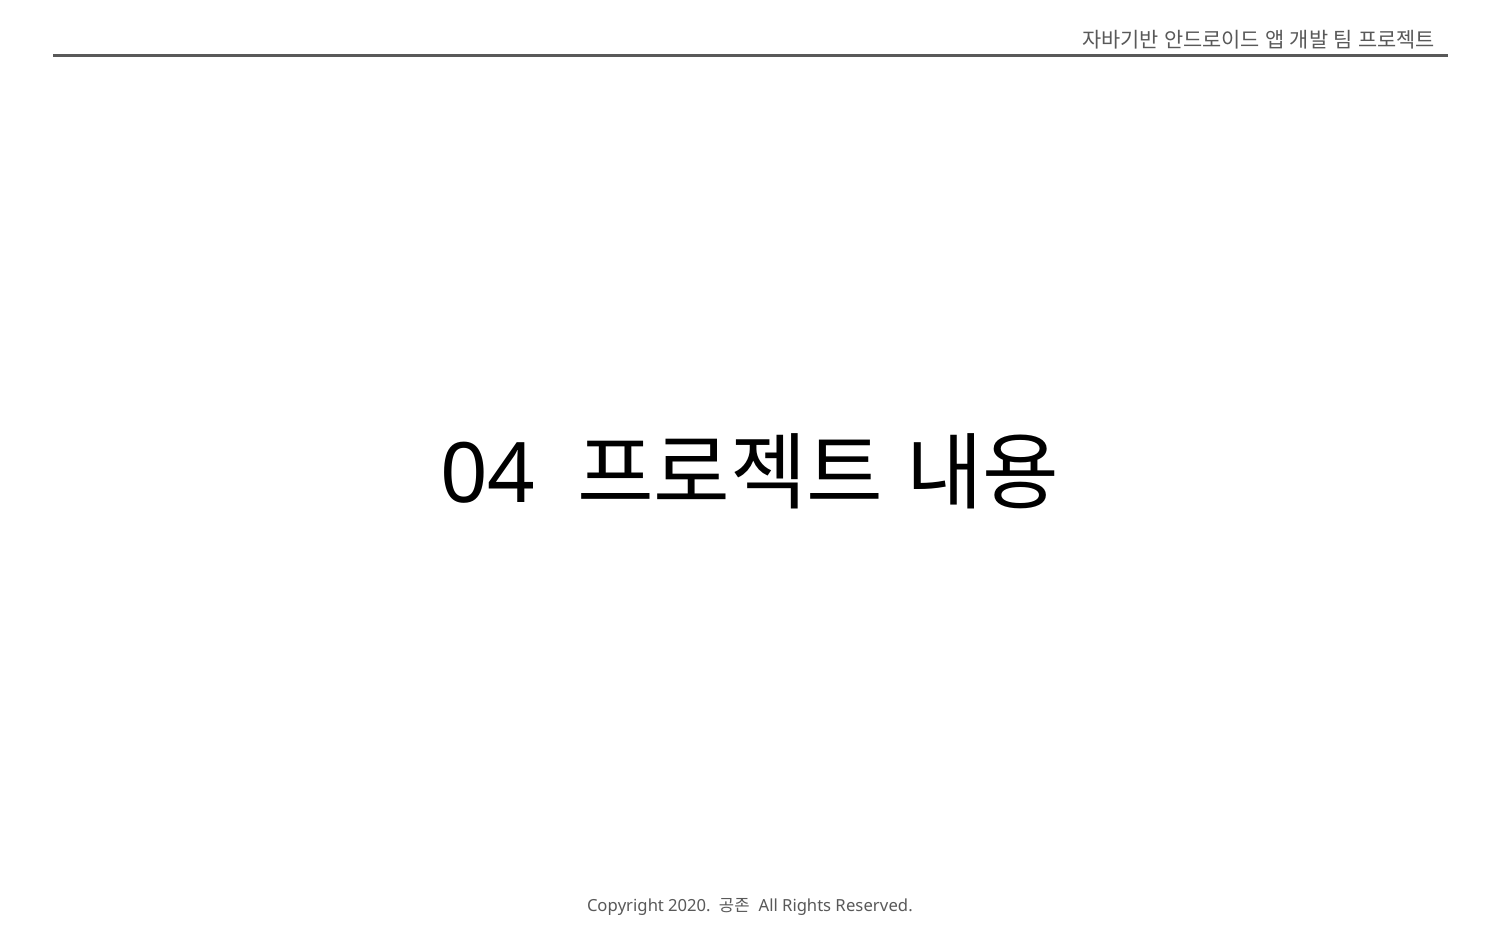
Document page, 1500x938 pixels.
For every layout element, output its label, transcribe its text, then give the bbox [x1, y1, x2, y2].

title 04 프로젝트 내용 [319, 355, 1181, 582]
